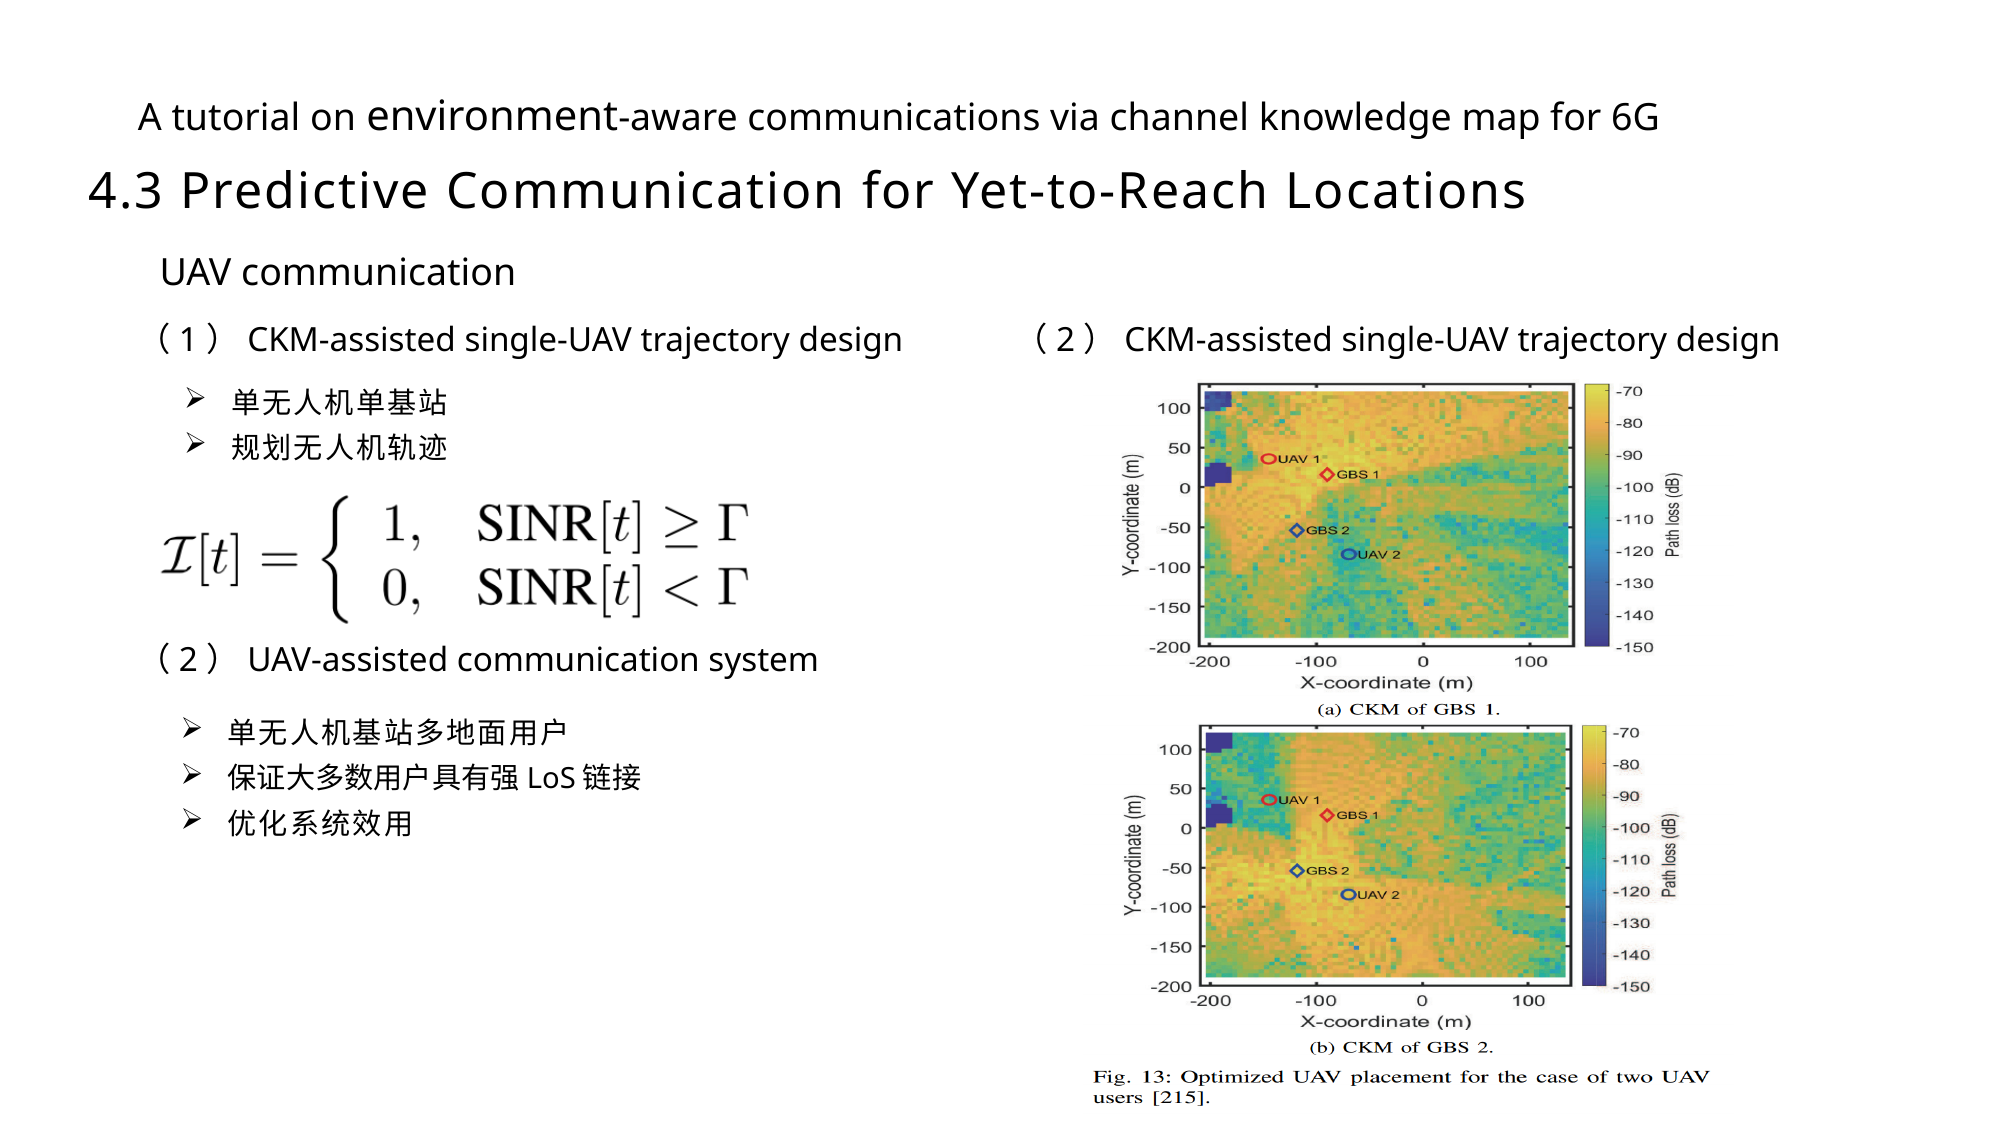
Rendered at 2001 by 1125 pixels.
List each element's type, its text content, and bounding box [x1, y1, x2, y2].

text_box UAV communication [144, 240, 569, 300]
text_box 单无人机单基站 规划无人机轨迹 [169, 366, 627, 468]
picture [1083, 366, 1734, 1114]
text_box 4.3 Predictive Communication for Yet-to-Reach Locations [73, 133, 1727, 226]
text_box （2）UAV-assisted communication system [123, 630, 1083, 686]
picture [144, 468, 780, 631]
text_box 单无人机基站多地面用户 保证大多数用户具有强LoS链接 优化系统效用 [165, 696, 907, 848]
text_box （2）CKM-assisted single-UAV trajectory design [1000, 310, 2000, 366]
text_box （1）CKM-assisted single-UAV trajectory design [123, 310, 1000, 366]
title A tutorial on environment-aware communications via channel knowledge map for 6G [123, 51, 1727, 133]
